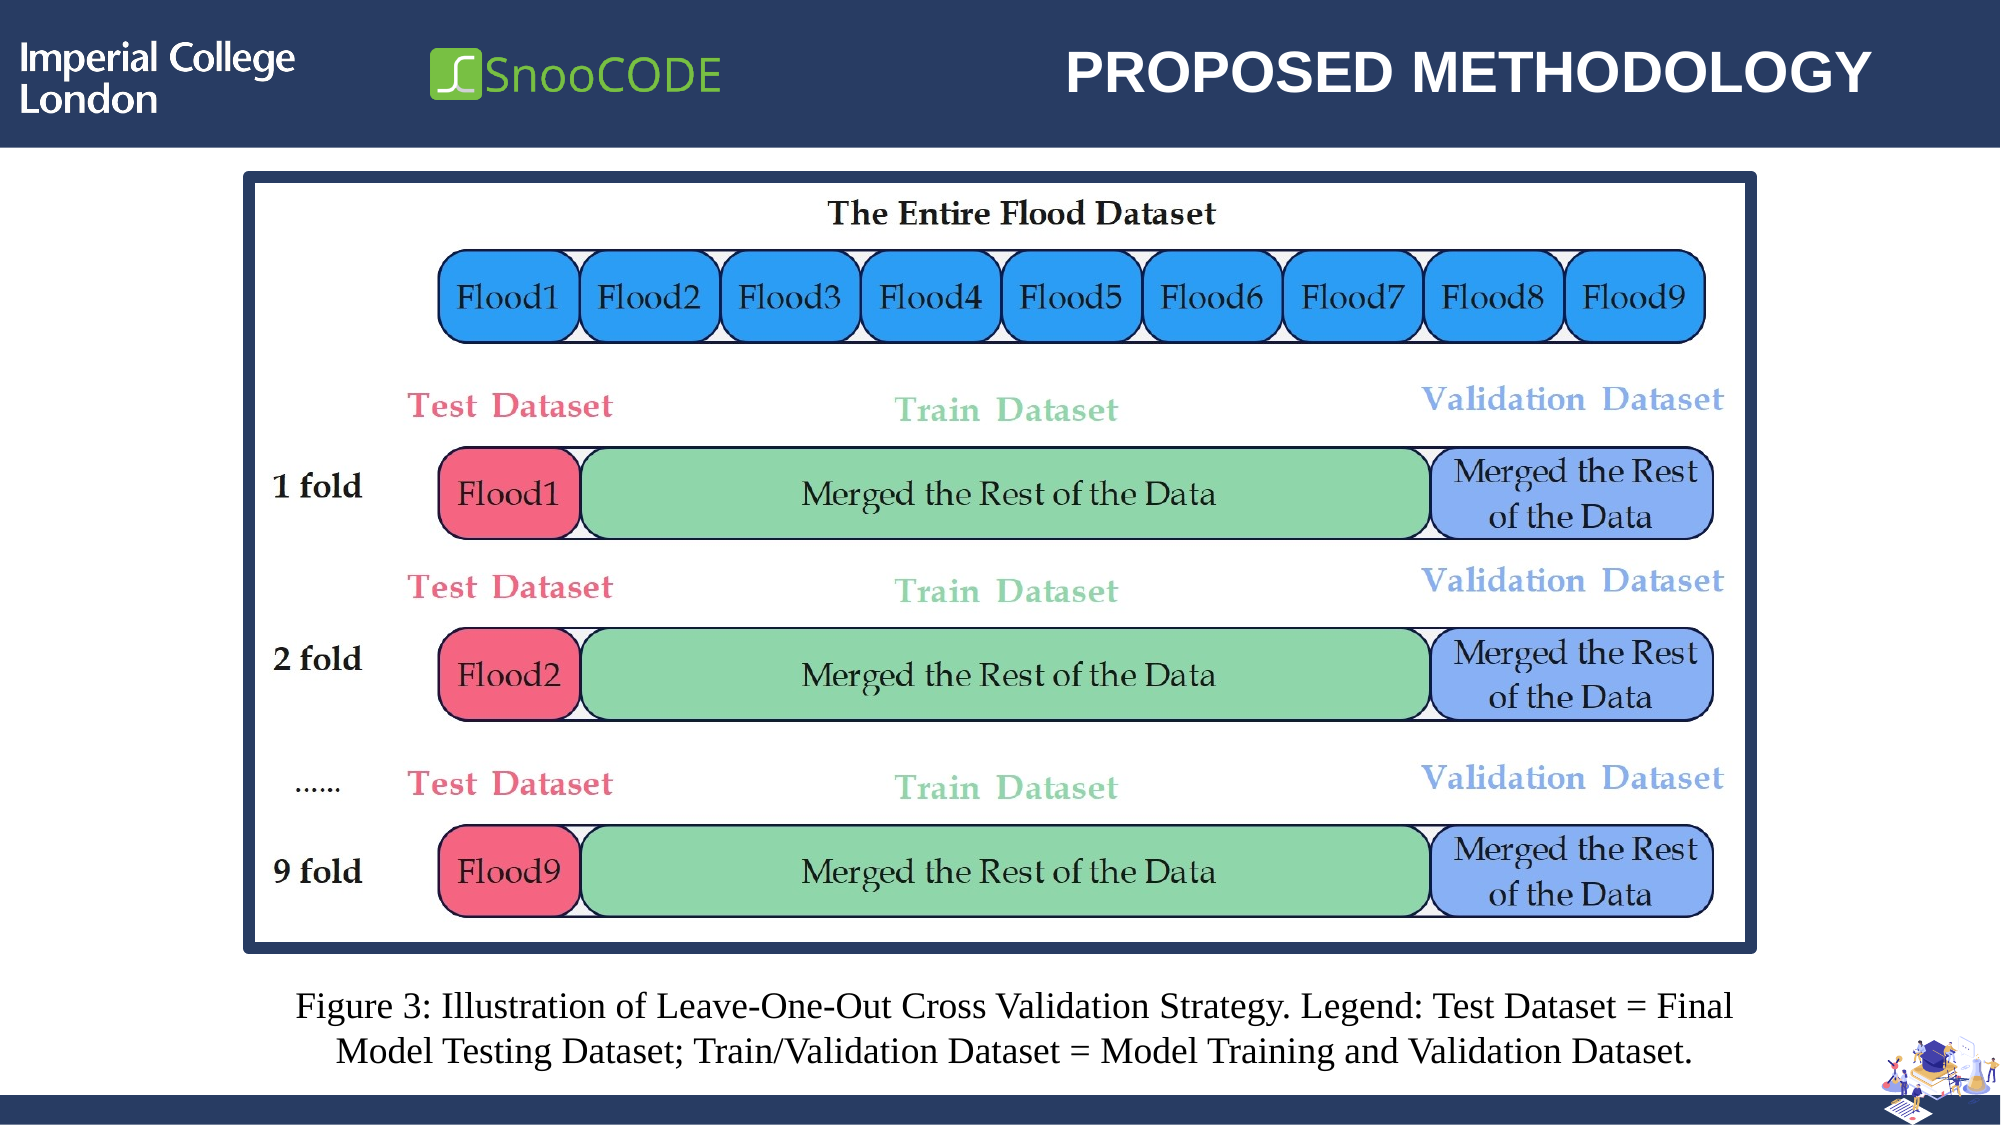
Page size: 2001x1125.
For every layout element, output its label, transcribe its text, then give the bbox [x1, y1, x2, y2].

picture [254, 183, 1745, 942]
text_box Figure 3: Illustration of Leave-One-Out Cross Validation Strategy. Legend: Test Dataset = Final Model Testing Dataset; Train/Validation Dataset = Model Training and Validation Dataset. [237, 973, 1763, 1079]
picture [430, 48, 592, 100]
title PROPOSED METHODOLOGY [592, 33, 1904, 113]
picture [0, 19, 316, 135]
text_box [1880, 1036, 2000, 1125]
